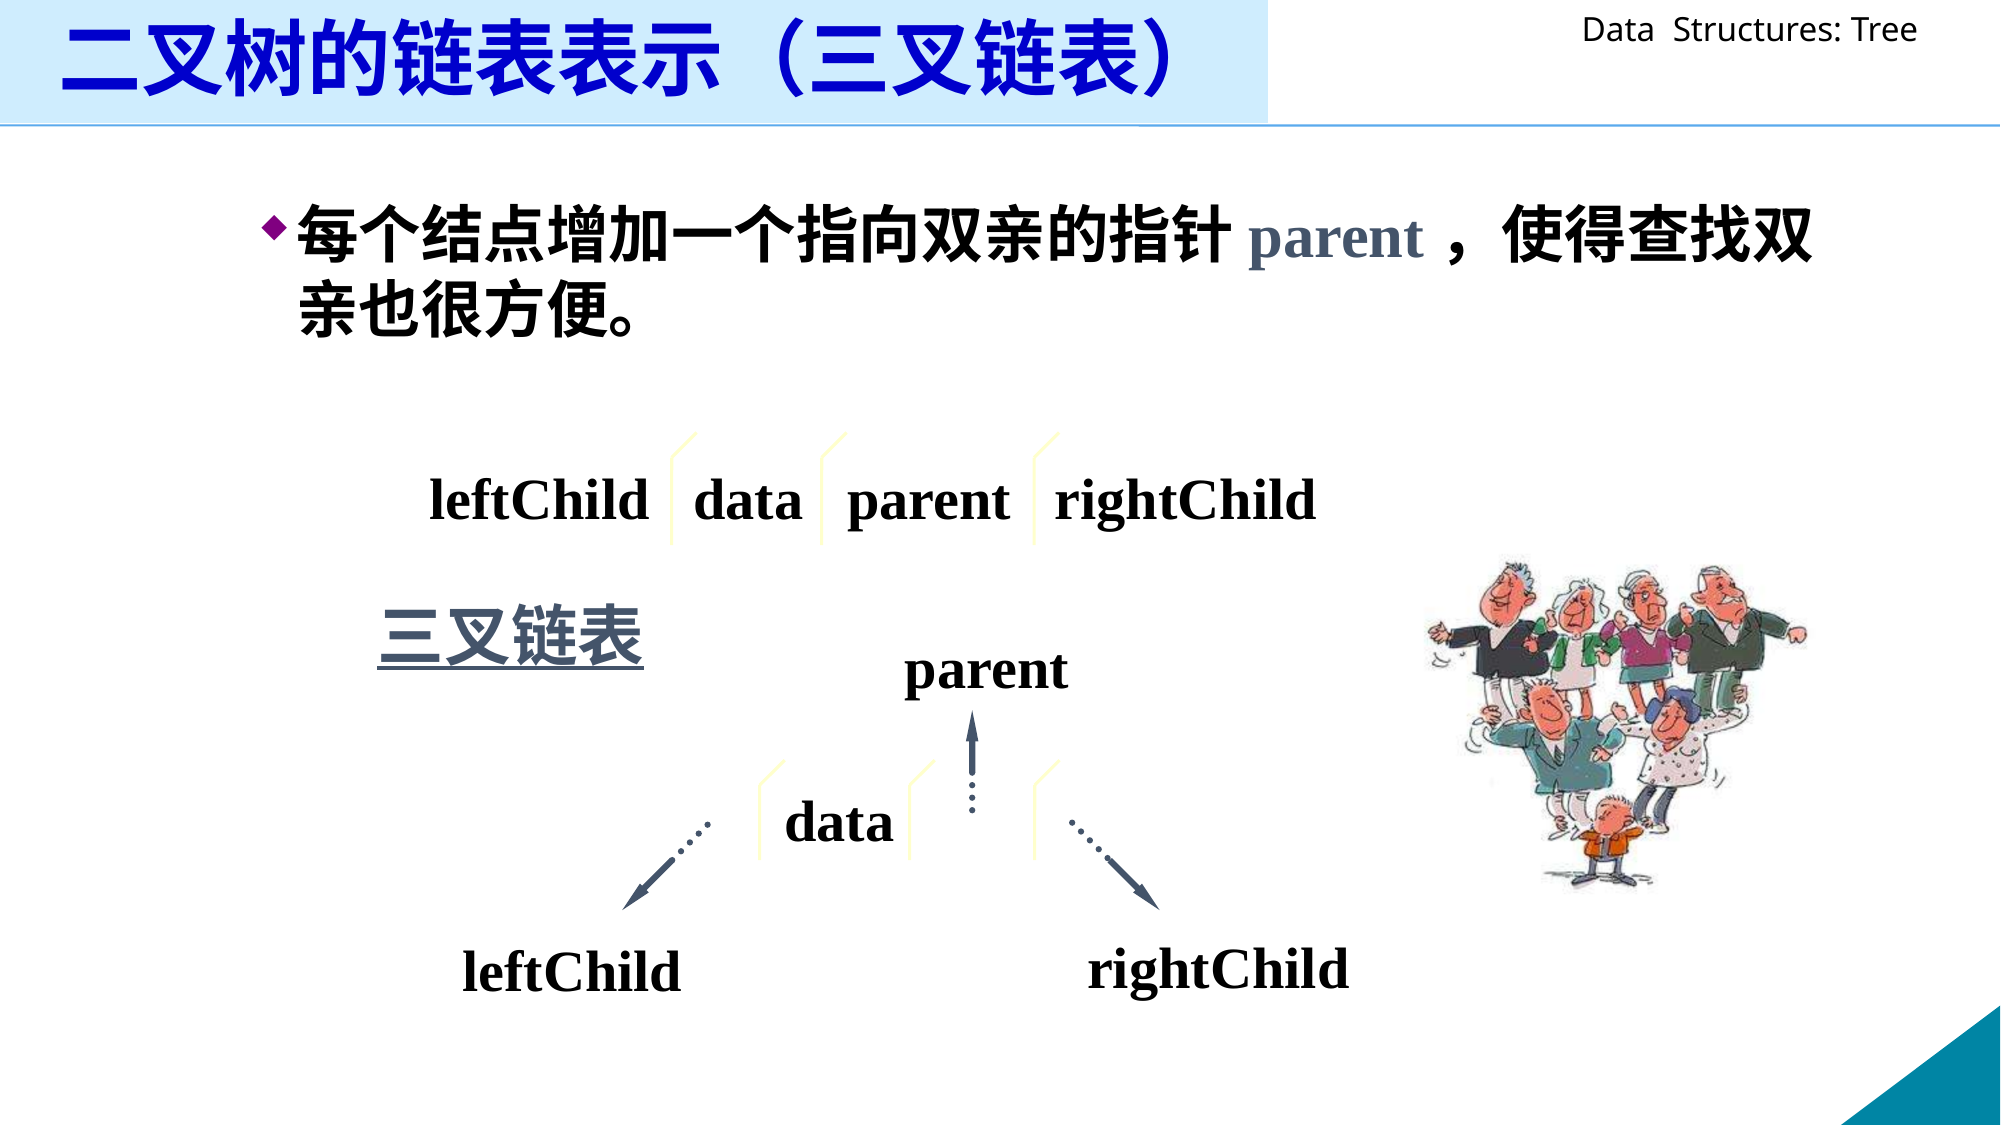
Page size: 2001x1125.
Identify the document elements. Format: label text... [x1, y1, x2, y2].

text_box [409, 432, 1373, 1011]
list 每个结点增加一个指向双亲的指针parent，使得查找双亲也很方便。 [244, 187, 1875, 359]
title 二叉树的链表表示（三叉链表） [43, 0, 1304, 125]
text_box 三叉链表 [362, 586, 409, 681]
picture [1409, 545, 1816, 897]
